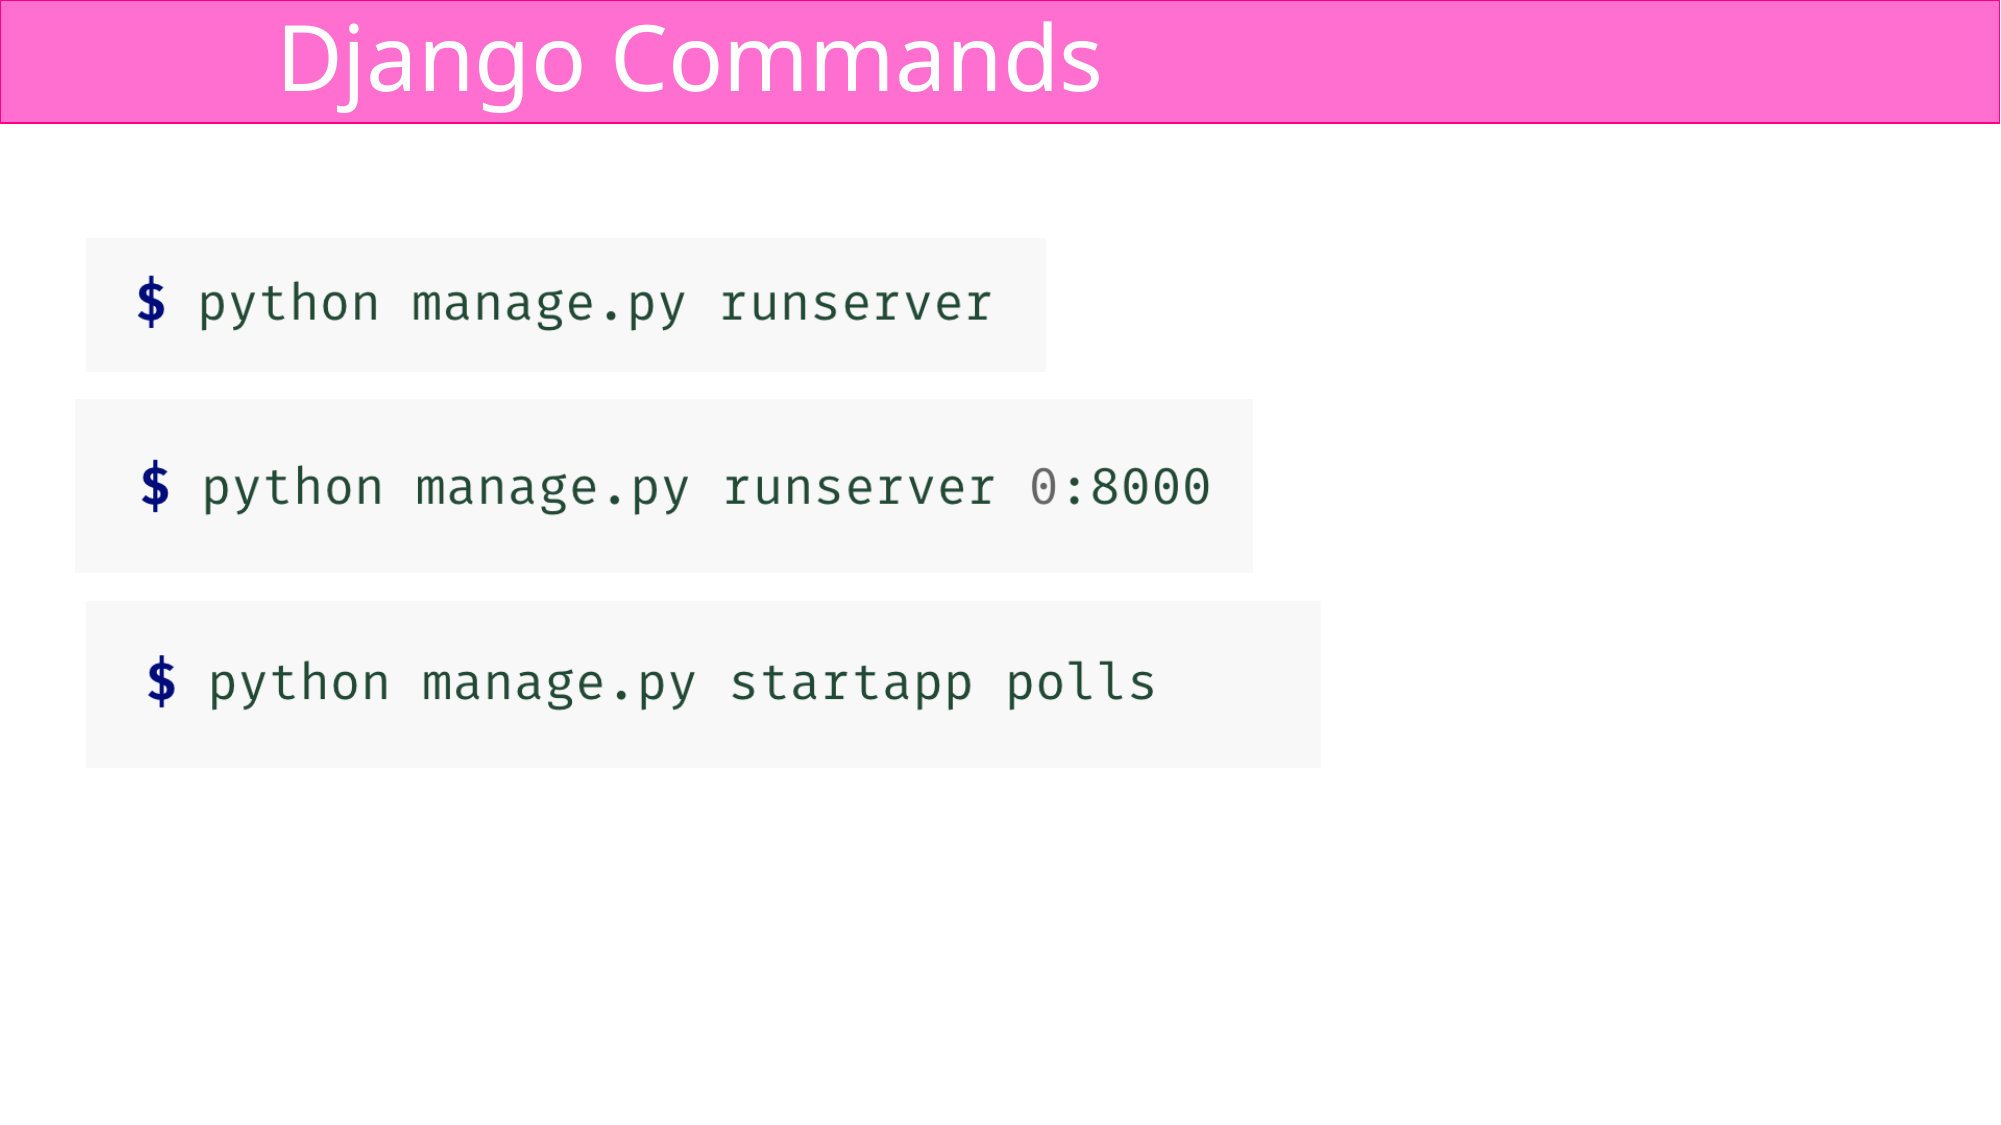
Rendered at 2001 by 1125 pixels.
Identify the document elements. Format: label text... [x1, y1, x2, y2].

picture [86, 601, 1321, 768]
title Django Commands [261, 0, 1612, 124]
text_box [0, 0, 261, 124]
text_box [1612, 0, 2000, 124]
picture [75, 399, 1253, 573]
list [86, 238, 1046, 372]
